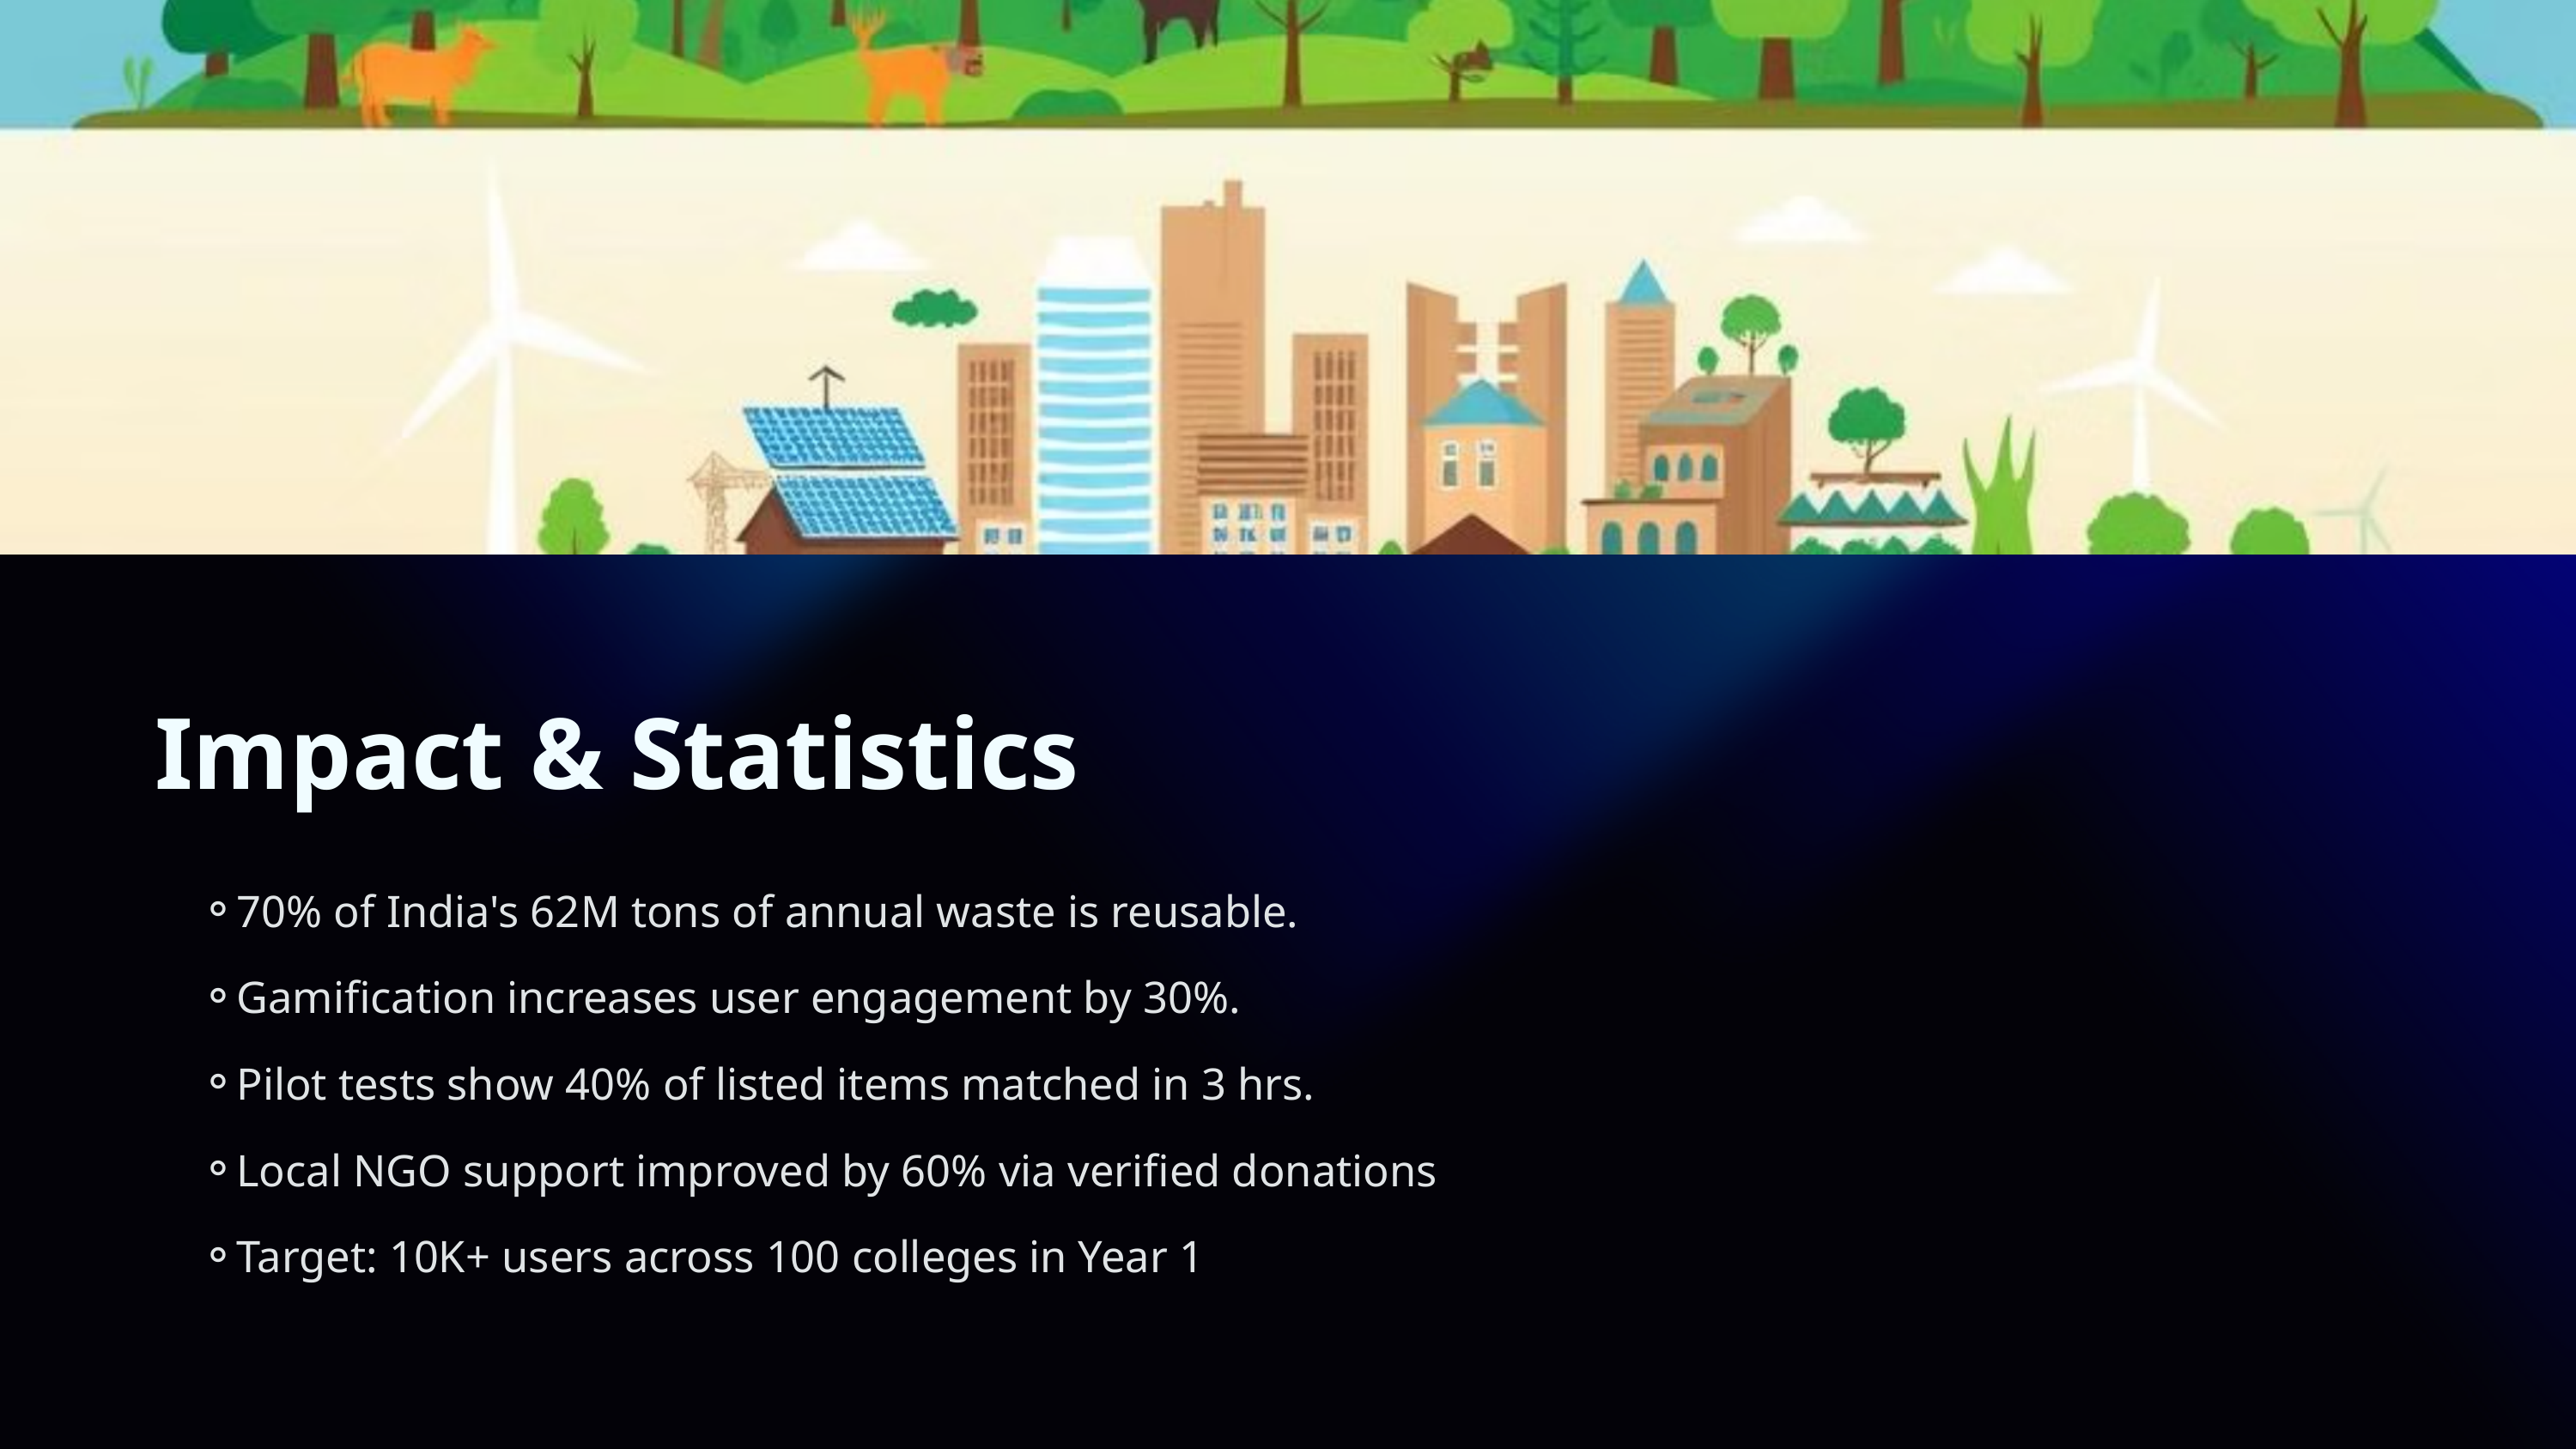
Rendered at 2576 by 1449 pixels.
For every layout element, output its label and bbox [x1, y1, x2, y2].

text_box [155, 876, 2421, 959]
text_box [0, 564, 2576, 1449]
text_box [155, 692, 1141, 822]
text_box [155, 1222, 2421, 1305]
text_box [155, 1049, 2421, 1132]
text_box [0, 0, 2576, 555]
text_box [155, 1136, 2421, 1219]
text_box [155, 962, 2421, 1046]
